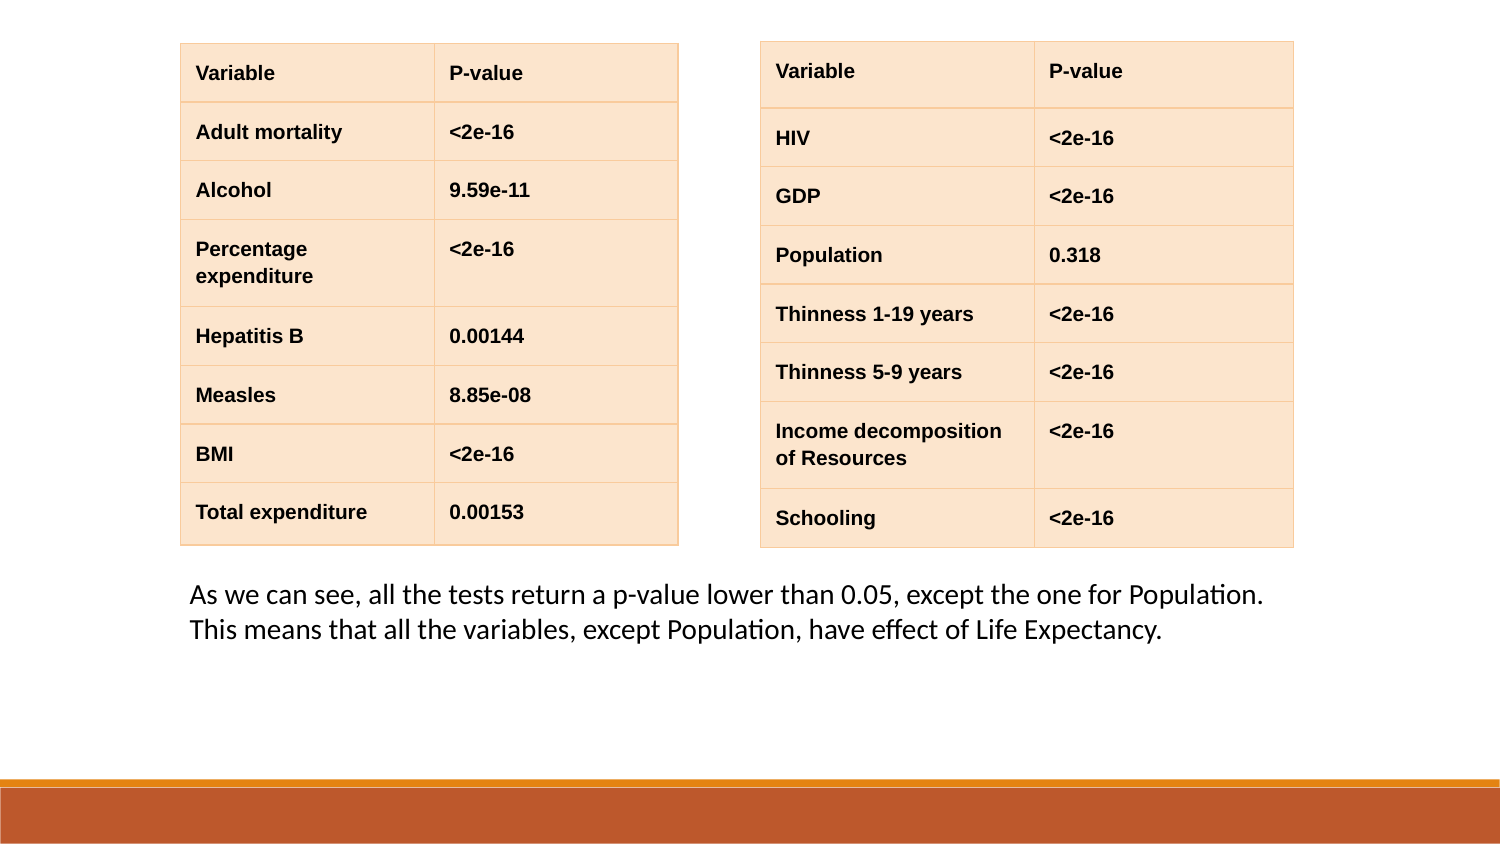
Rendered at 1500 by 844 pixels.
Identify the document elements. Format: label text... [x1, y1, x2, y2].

table_cell HIV [761, 109, 1034, 166]
table_header P-value [435, 44, 677, 101]
table_cell <2e-16 [1035, 489, 1293, 547]
table_cell <2e-16 [1035, 109, 1293, 166]
table_cell Population [761, 226, 1034, 283]
table_cell 8.85e-08 [435, 366, 677, 423]
table_cell <2e-16 [1035, 167, 1293, 225]
table_cell Adult mortality [181, 103, 434, 160]
table_cell Alcohol [181, 161, 434, 219]
table_header Variable [181, 44, 434, 101]
table_cell <2e-16 [1035, 285, 1293, 342]
table_cell <2e-16 [435, 220, 677, 306]
table_cell Income decomposition of Resources [761, 402, 1034, 488]
table_cell Thinness 5-9 years [761, 343, 1034, 401]
table_cell Total expenditure [181, 483, 434, 544]
table_cell <2e-16 [435, 103, 677, 160]
table_cell 0.00153 [435, 483, 677, 544]
table_cell <2e-16 [1035, 343, 1293, 401]
table_cell <2e-16 [1035, 402, 1293, 488]
text_box As we can see, all the tests return a p-value lower than 0.05, except the one for Population. This means that all the variables, except Population, have effect of Life Expectancy. [178, 569, 1294, 651]
table_cell 9.59e-11 [435, 161, 677, 219]
table_cell Hepatitis B [181, 307, 434, 365]
table_cell 0.00144 [435, 307, 677, 365]
table_cell Percentage expenditure [181, 220, 434, 306]
table_cell BMI [181, 425, 434, 482]
table_header Variable [761, 42, 1034, 107]
table_header P-value [1035, 42, 1293, 107]
table_cell 0.318 [1035, 226, 1293, 283]
table_cell Measles [181, 366, 434, 423]
table_cell <2e-16 [435, 425, 677, 482]
table_cell GDP [761, 167, 1034, 225]
table_cell Schooling [761, 489, 1034, 547]
table_cell Thinness 1-19 years [761, 285, 1034, 342]
